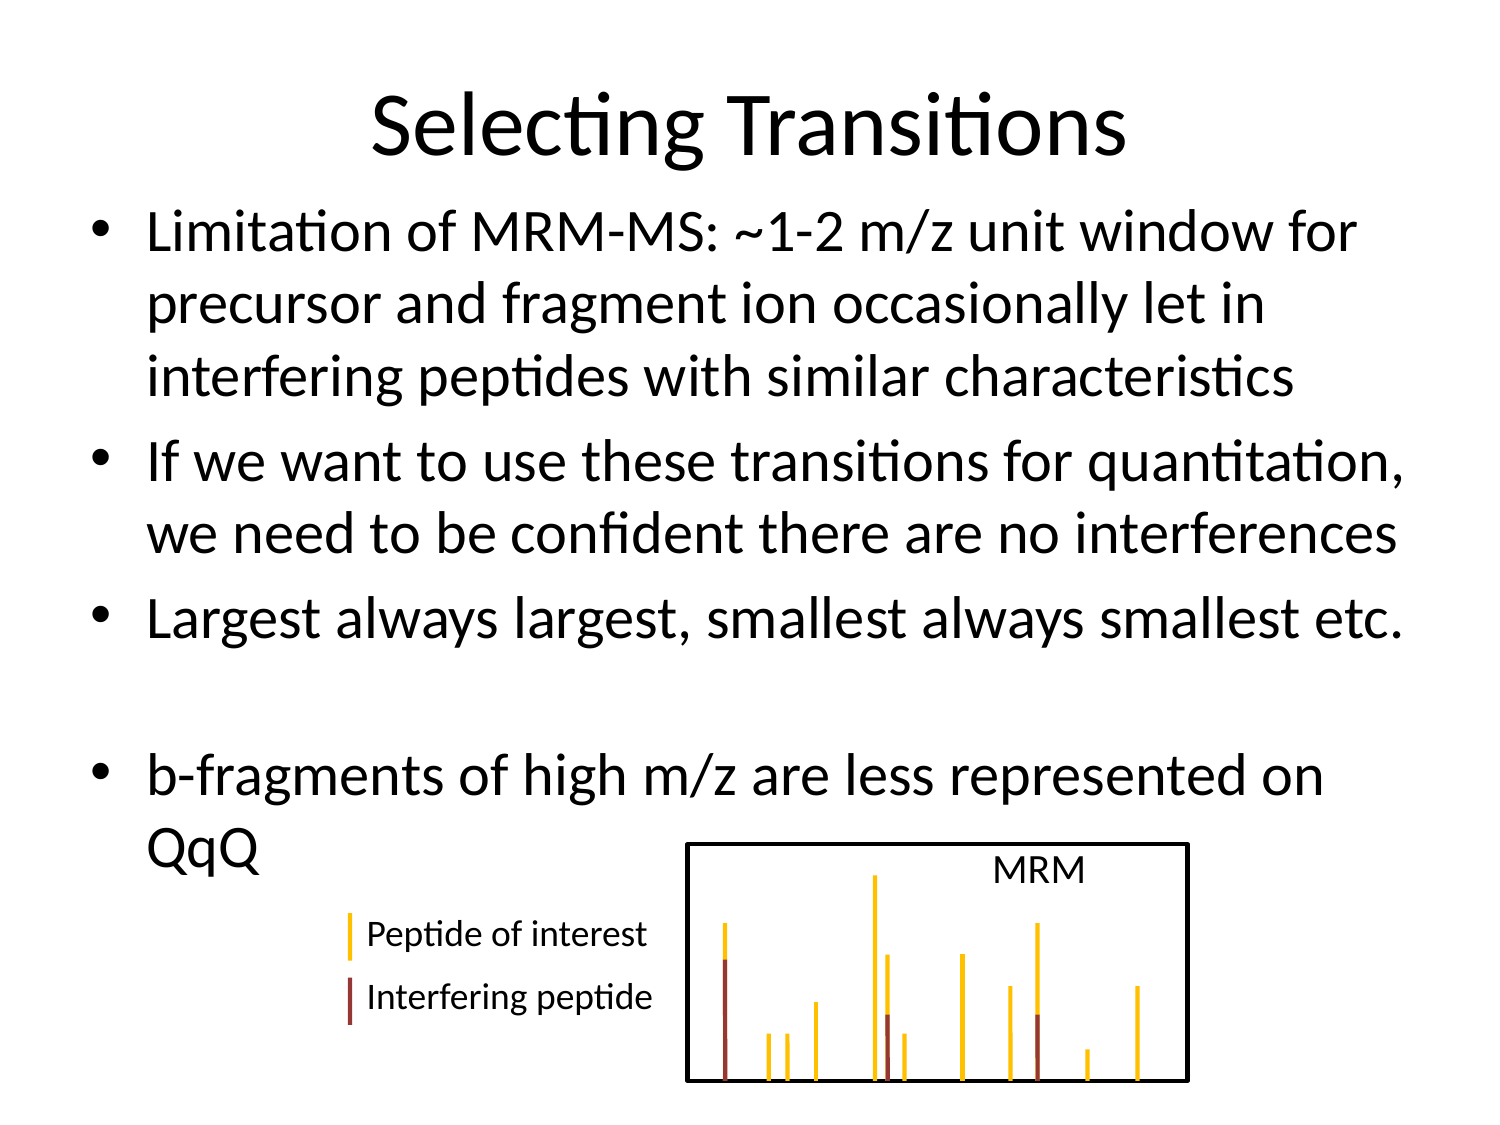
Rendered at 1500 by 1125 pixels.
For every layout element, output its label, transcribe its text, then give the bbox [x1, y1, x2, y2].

text_box [685, 845, 1190, 1083]
text_box Interfering peptide [351, 964, 669, 1025]
text_box MRM [977, 845, 1188, 900]
title Selecting Transitions [75, 24, 1425, 183]
list Limitation of MRM-MS: ~1-2 m/z unit window for precursor and fragment ion occasionally let in interfering peptides with similar characteristics If we want to use these transitions for quantitation, we need to be confident there are no interferences Largest always largest, smallest always smallest etc. b-fragments of high m/z are less represented on QqQ [75, 183, 1425, 845]
text_box Peptide of interest [351, 901, 663, 962]
